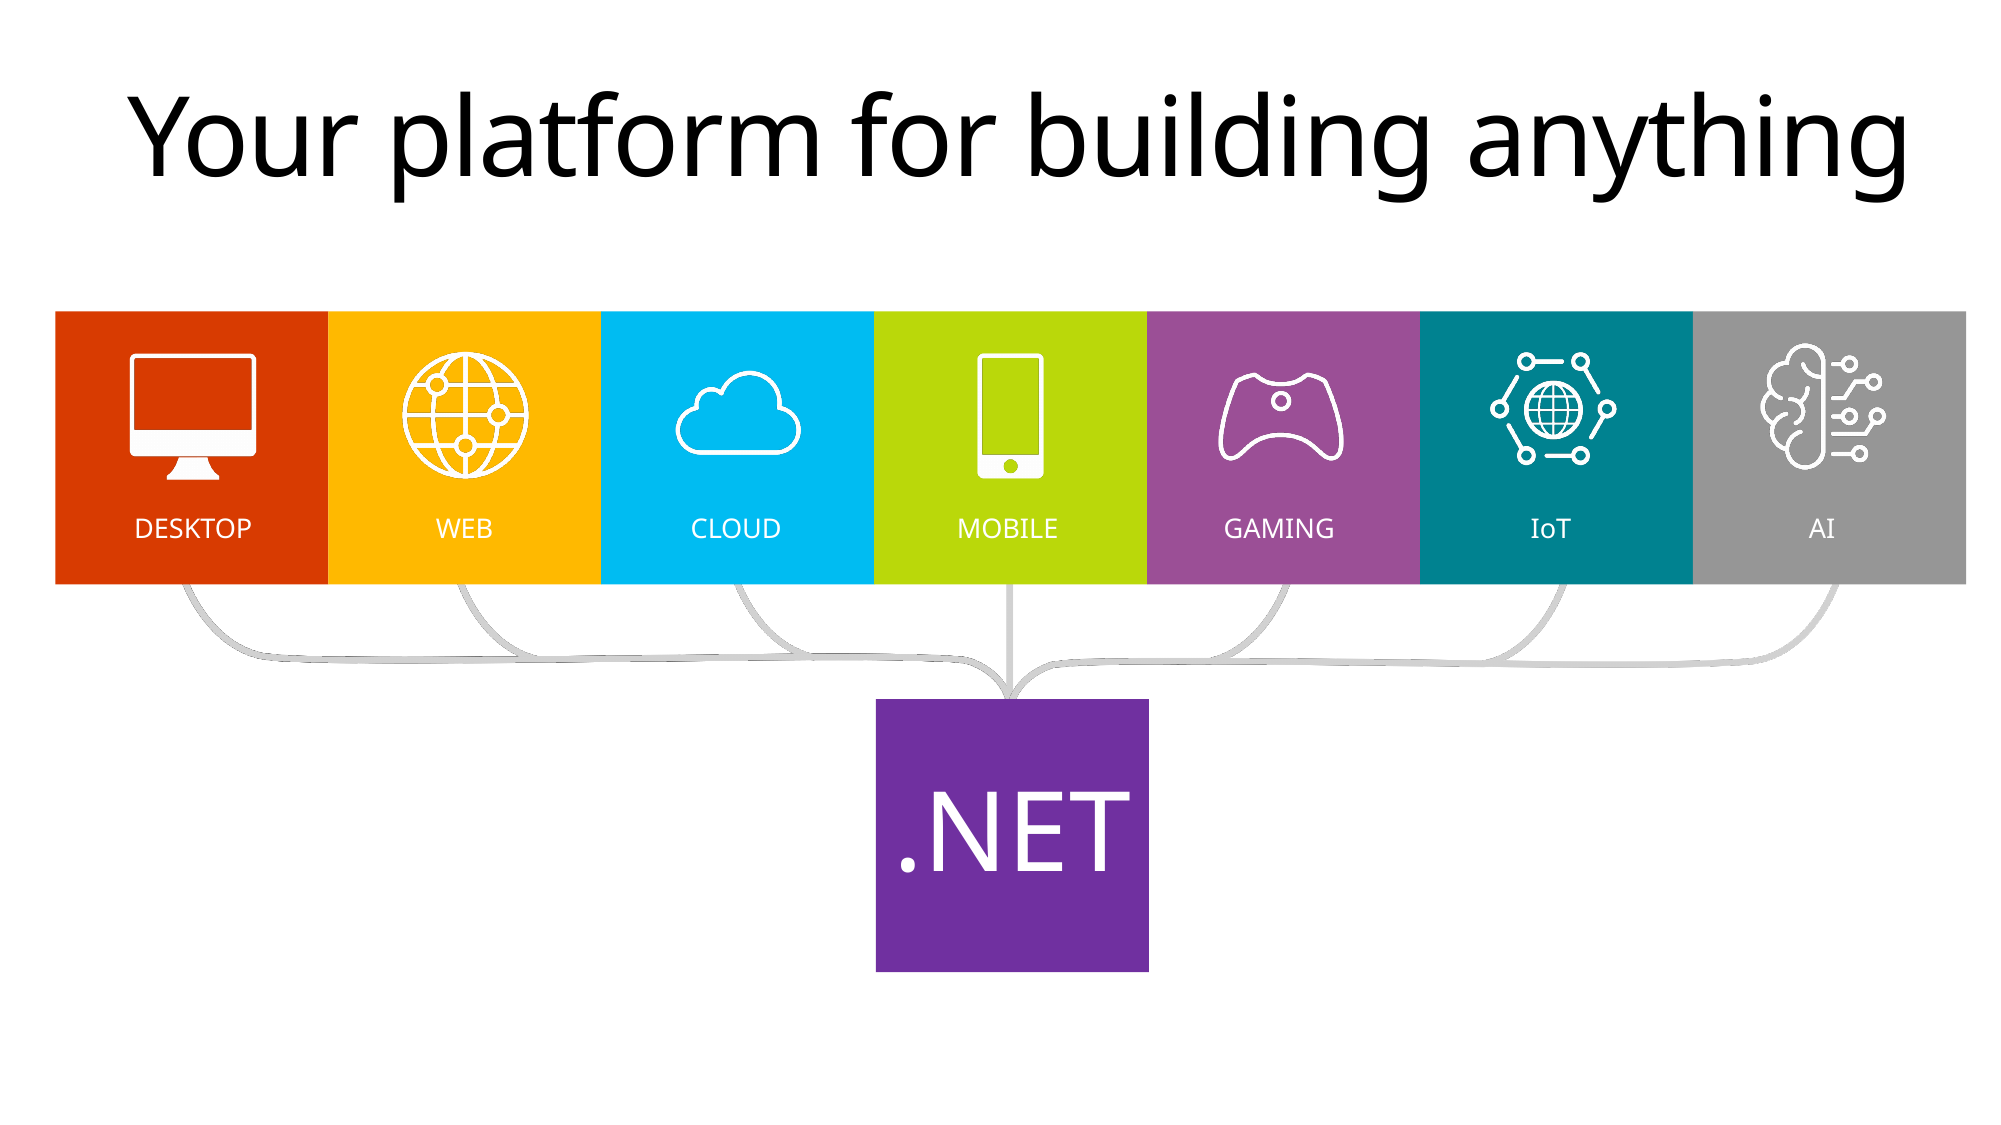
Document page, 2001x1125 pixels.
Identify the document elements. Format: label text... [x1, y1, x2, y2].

text_box .NET [875, 756, 1149, 973]
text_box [870, 311, 1142, 585]
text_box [1414, 311, 1685, 585]
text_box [327, 311, 599, 585]
text_box Your platform for building anything [75, 21, 1967, 202]
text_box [1685, 311, 1967, 585]
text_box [1142, 311, 1414, 585]
picture [96, 585, 1948, 756]
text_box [599, 311, 870, 585]
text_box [55, 311, 327, 585]
